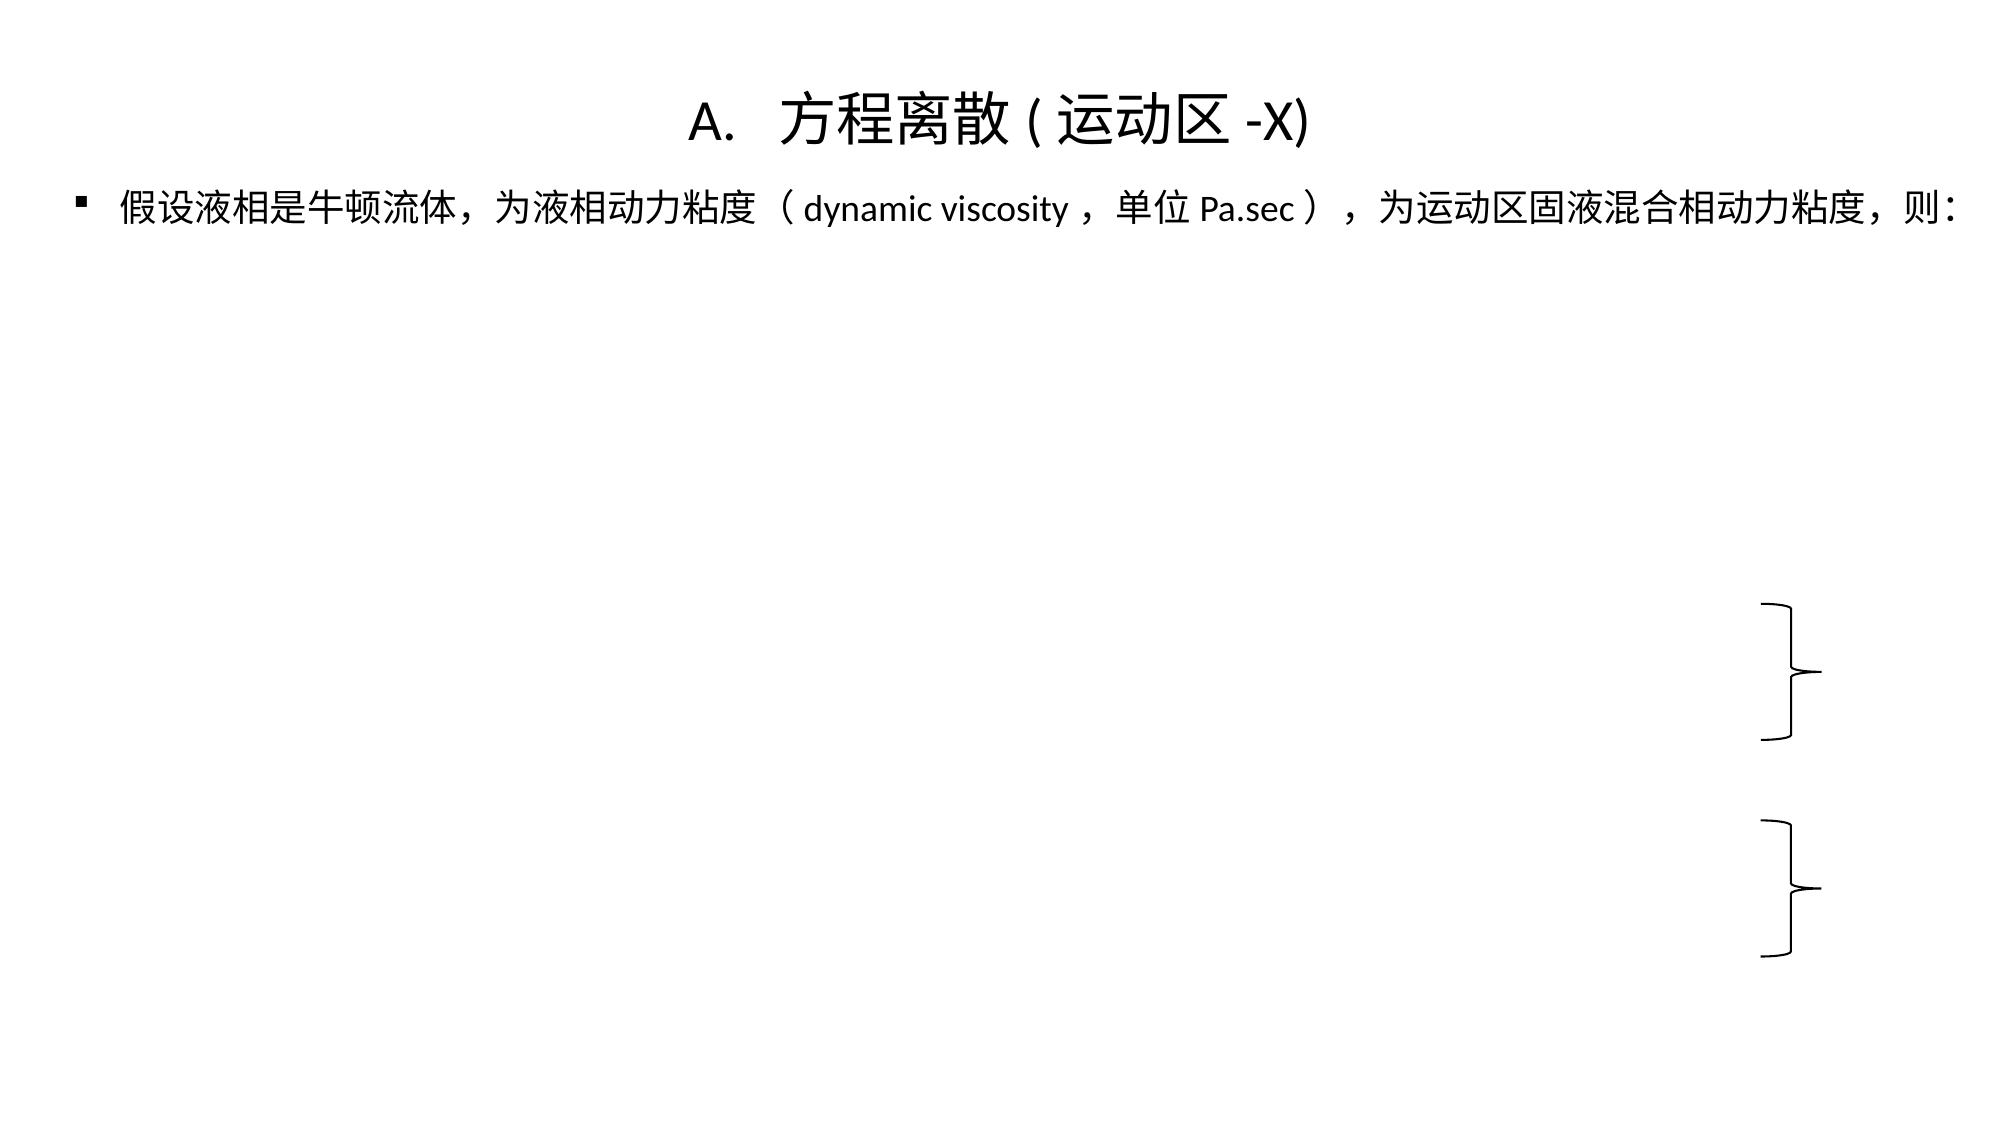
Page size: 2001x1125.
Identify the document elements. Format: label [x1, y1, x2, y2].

text_box [1760, 922, 1792, 958]
text_box [1682, 603, 2000, 922]
